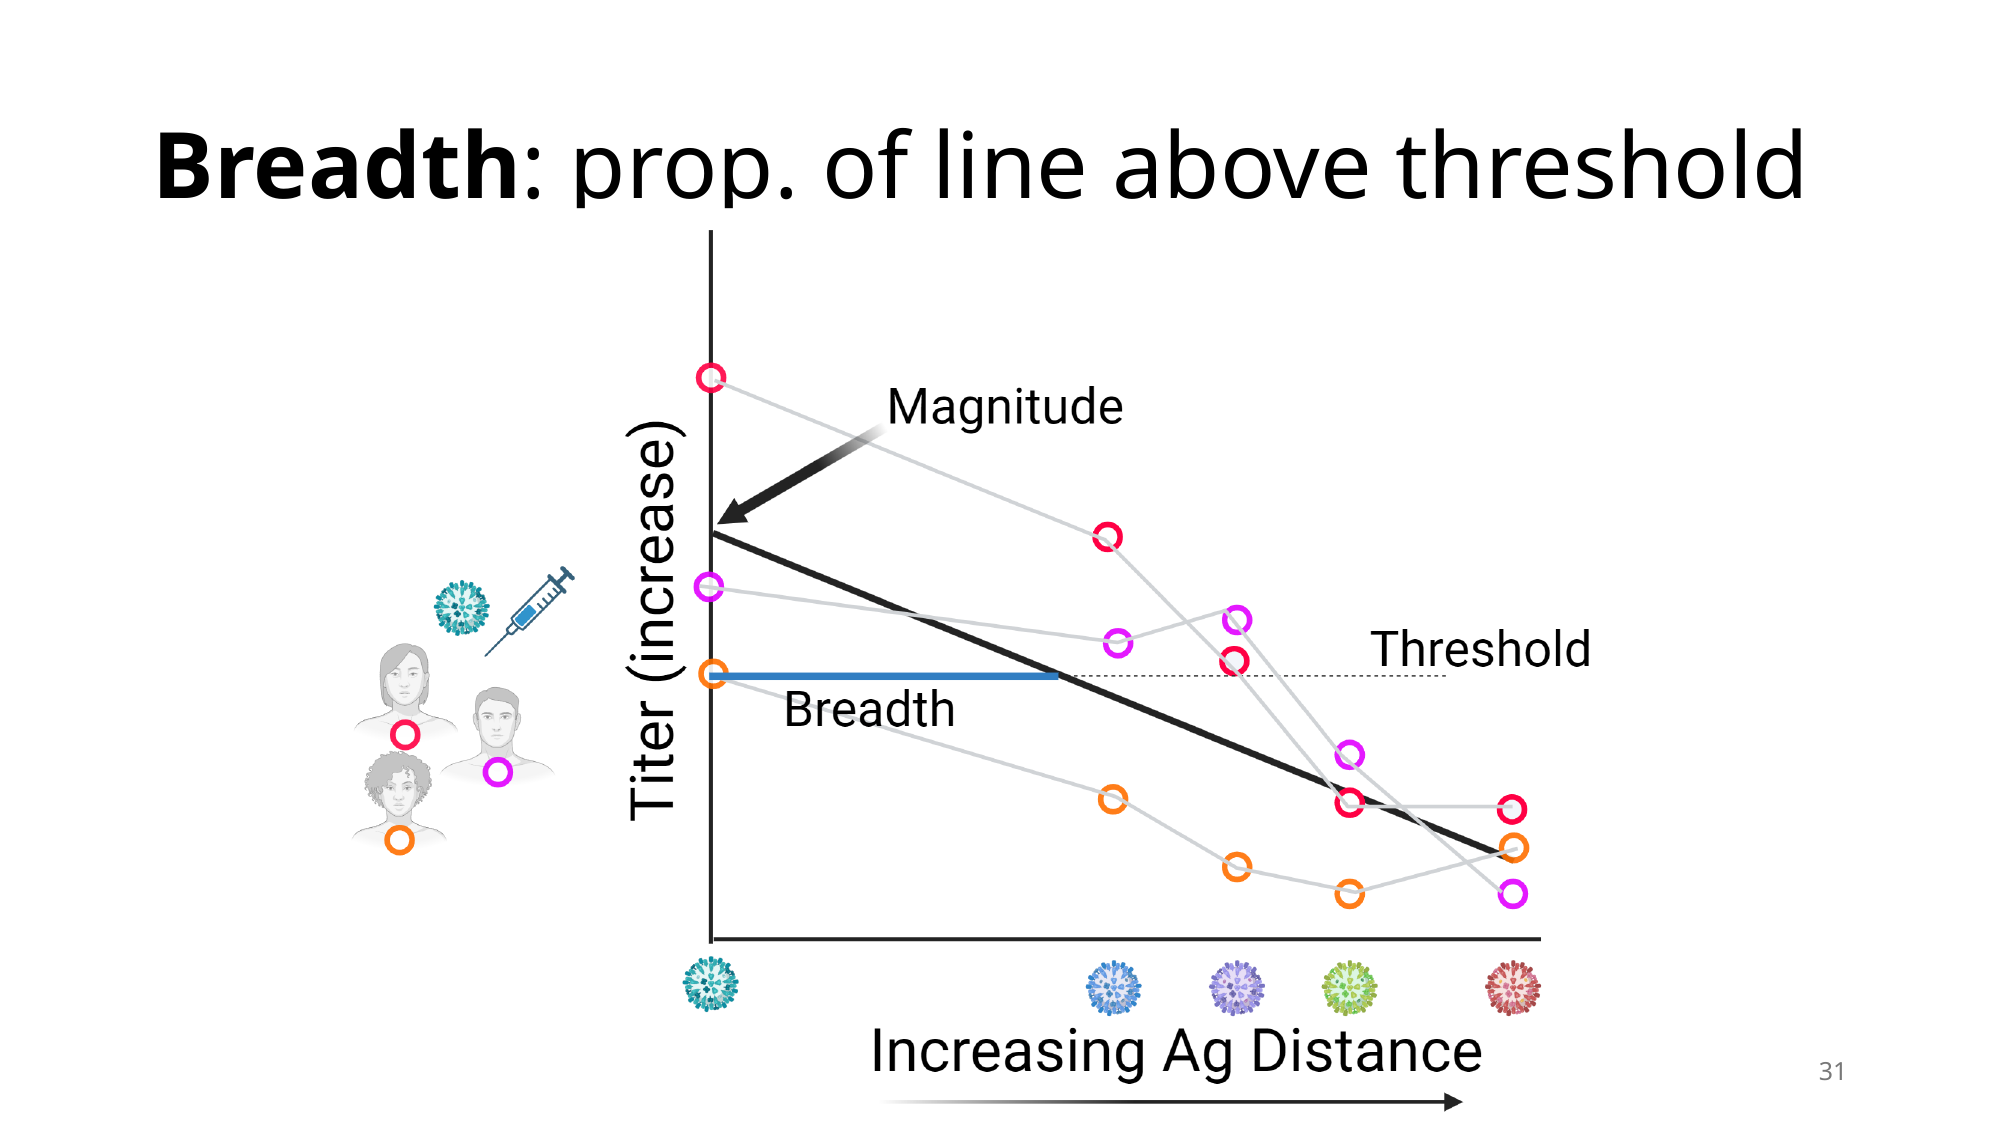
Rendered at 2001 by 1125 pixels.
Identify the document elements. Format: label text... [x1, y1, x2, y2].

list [335, 208, 1665, 1123]
title Breadth: prop. of line above threshold [137, 59, 1863, 278]
slide_number 31 [1665, 1042, 1863, 1103]
